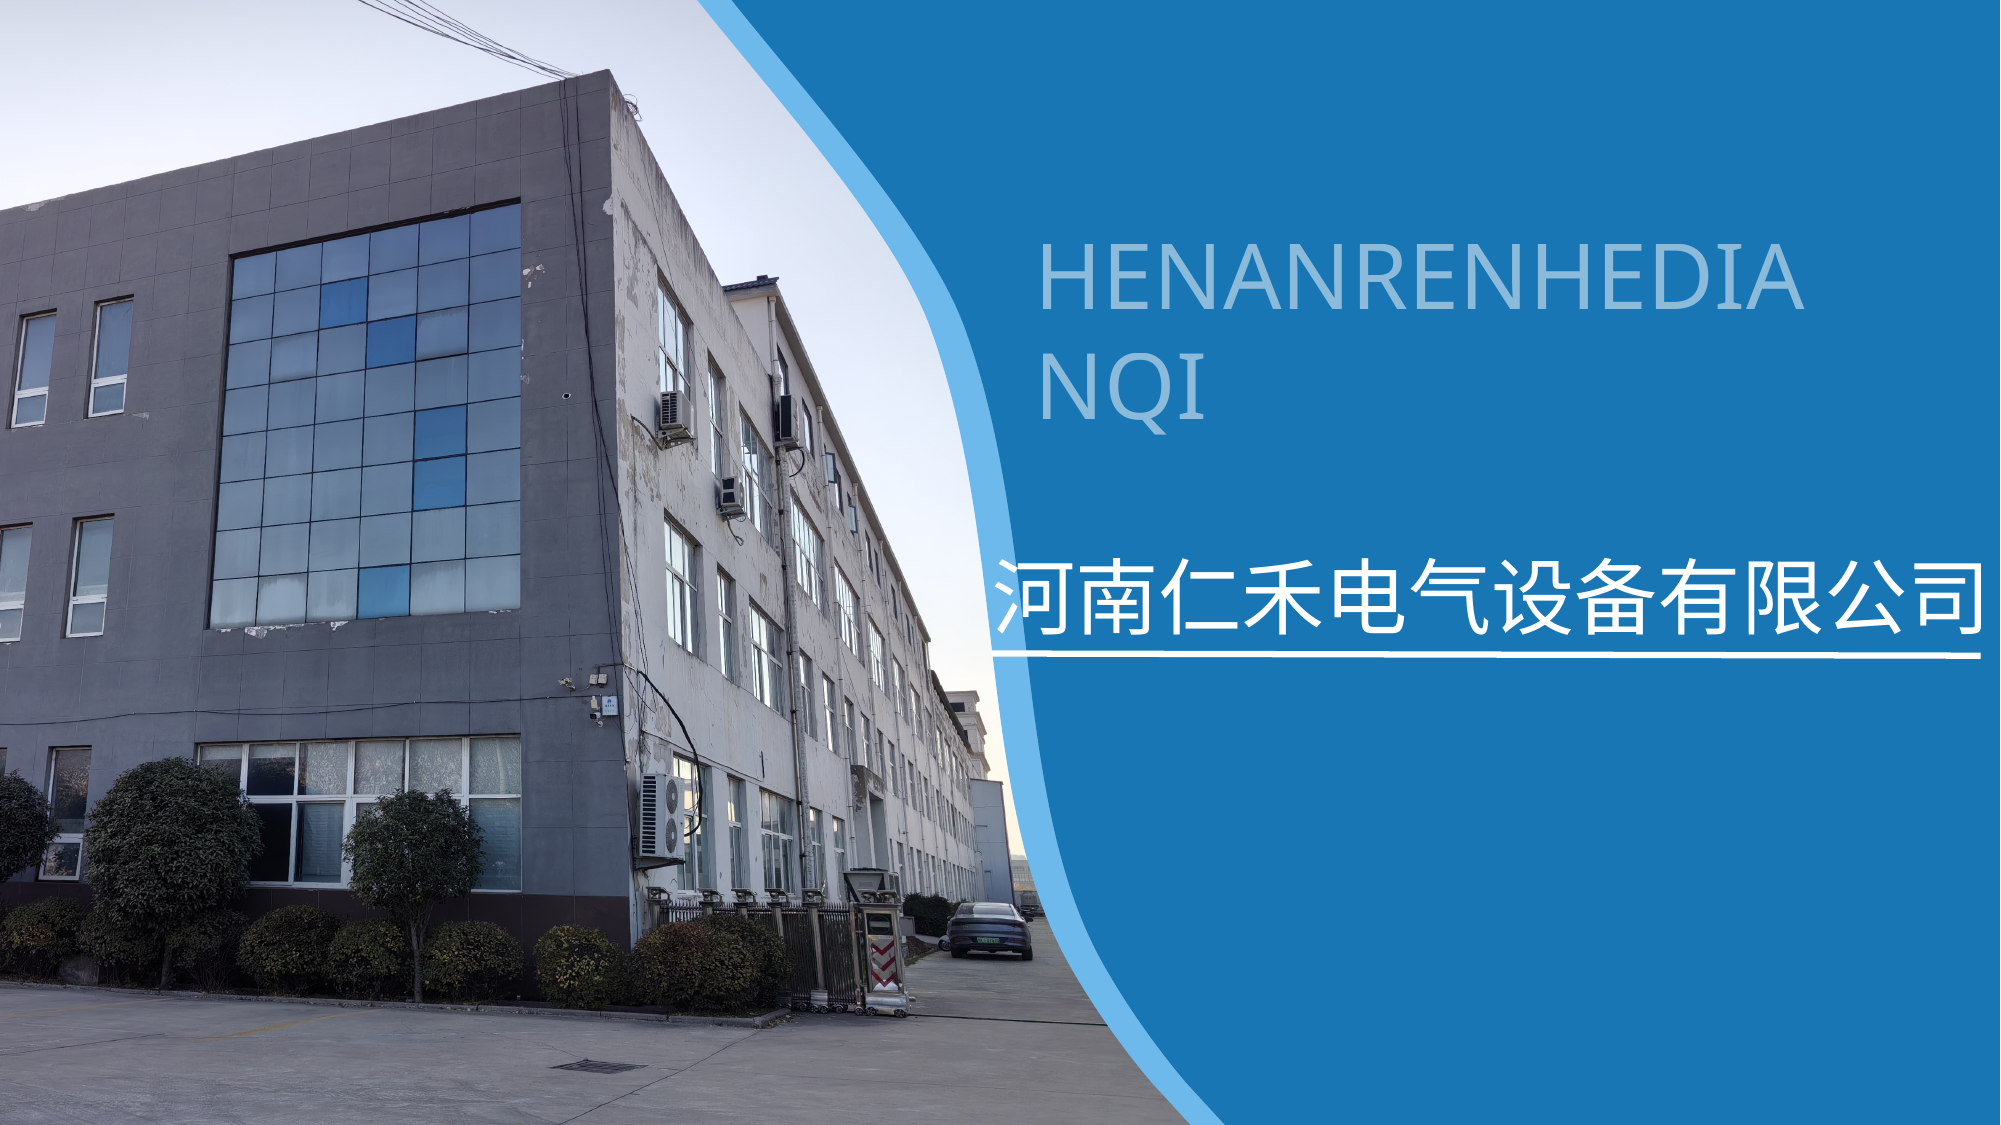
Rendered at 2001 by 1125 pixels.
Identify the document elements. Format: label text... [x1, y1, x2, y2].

text_box HENANRENHEDIANQI [1020, 210, 1883, 446]
text_box 河南仁禾电气设备有限公司 [455, 538, 2000, 740]
picture [0, 0, 1189, 1125]
